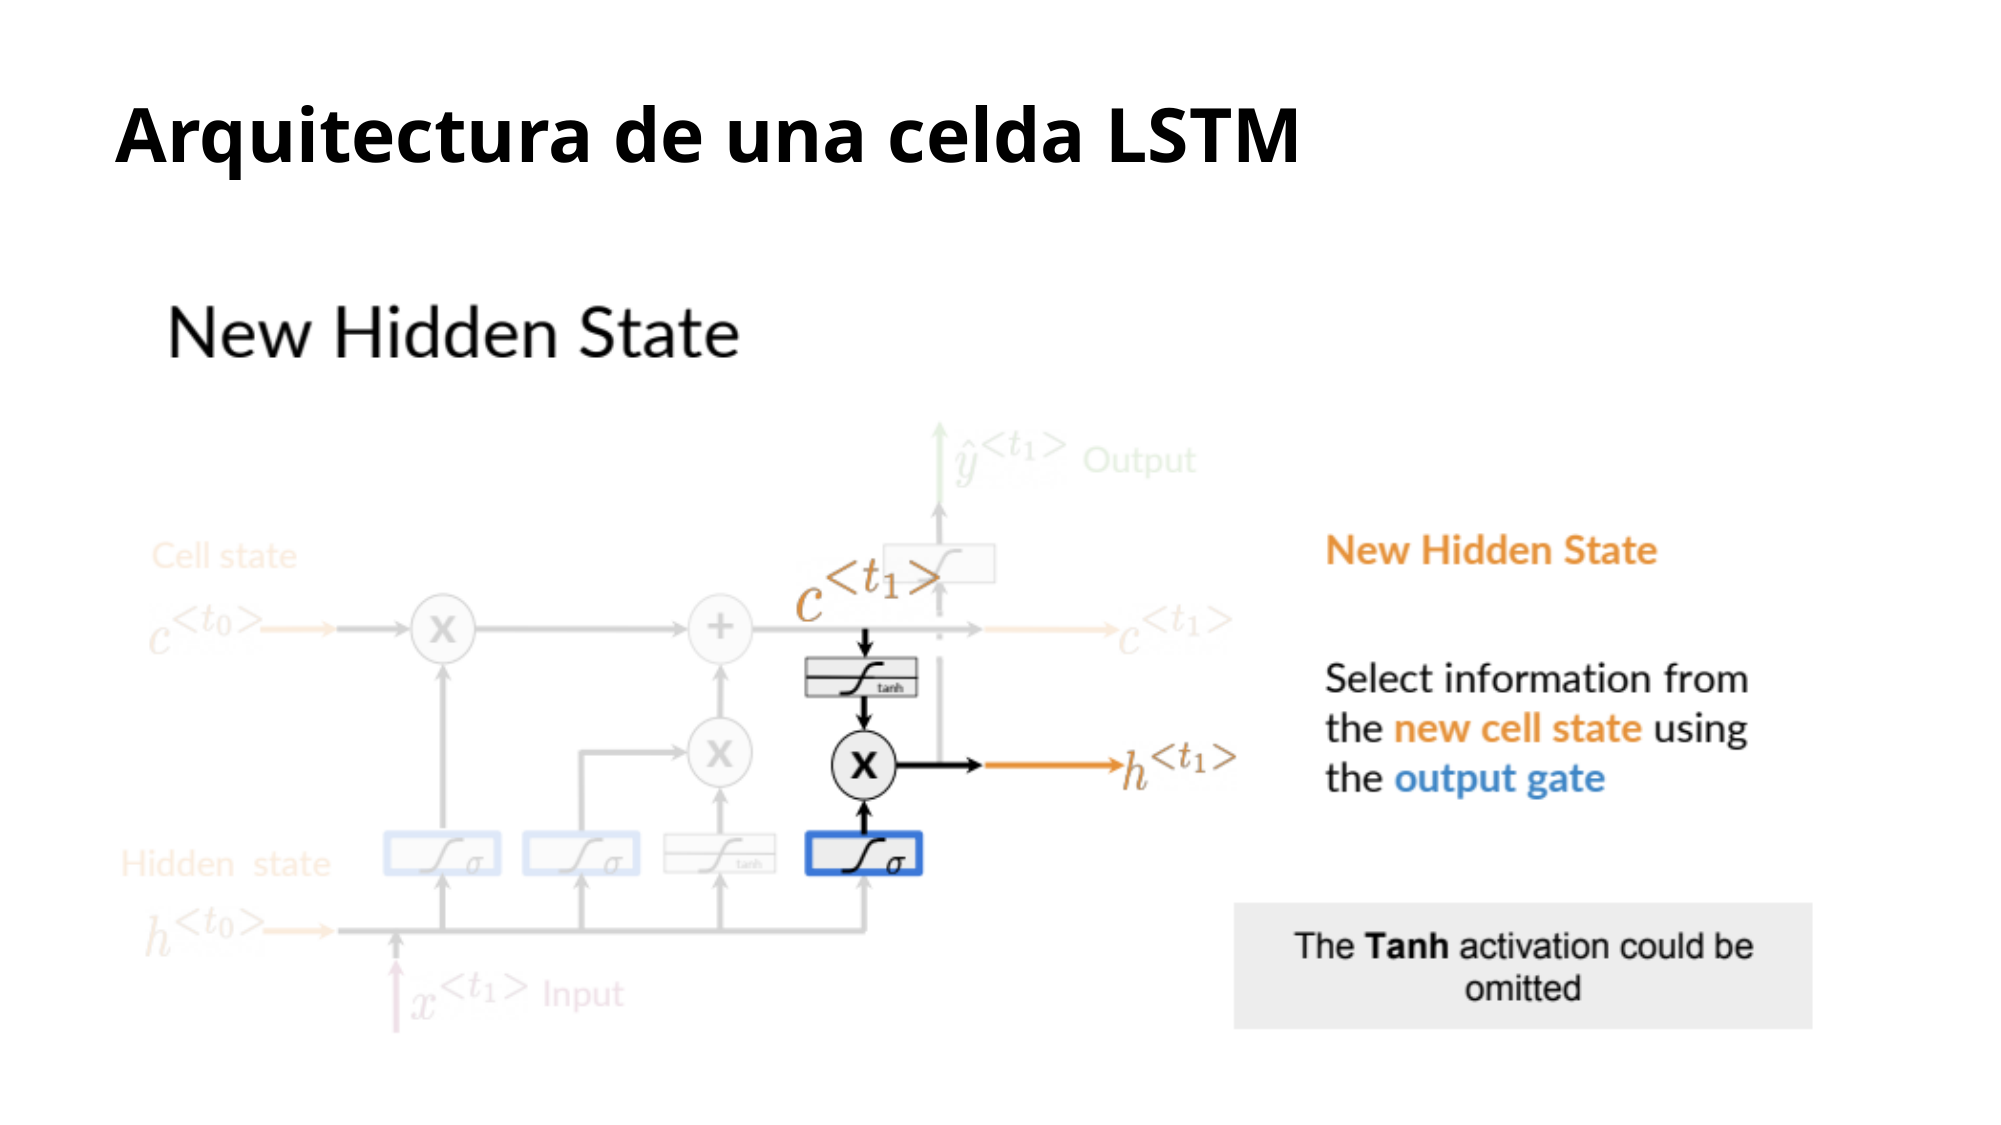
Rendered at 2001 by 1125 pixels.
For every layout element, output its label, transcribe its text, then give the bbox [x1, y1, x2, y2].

picture [85, 180, 1915, 1125]
title Arquitectura de una celda LSTM [100, 90, 1849, 180]
